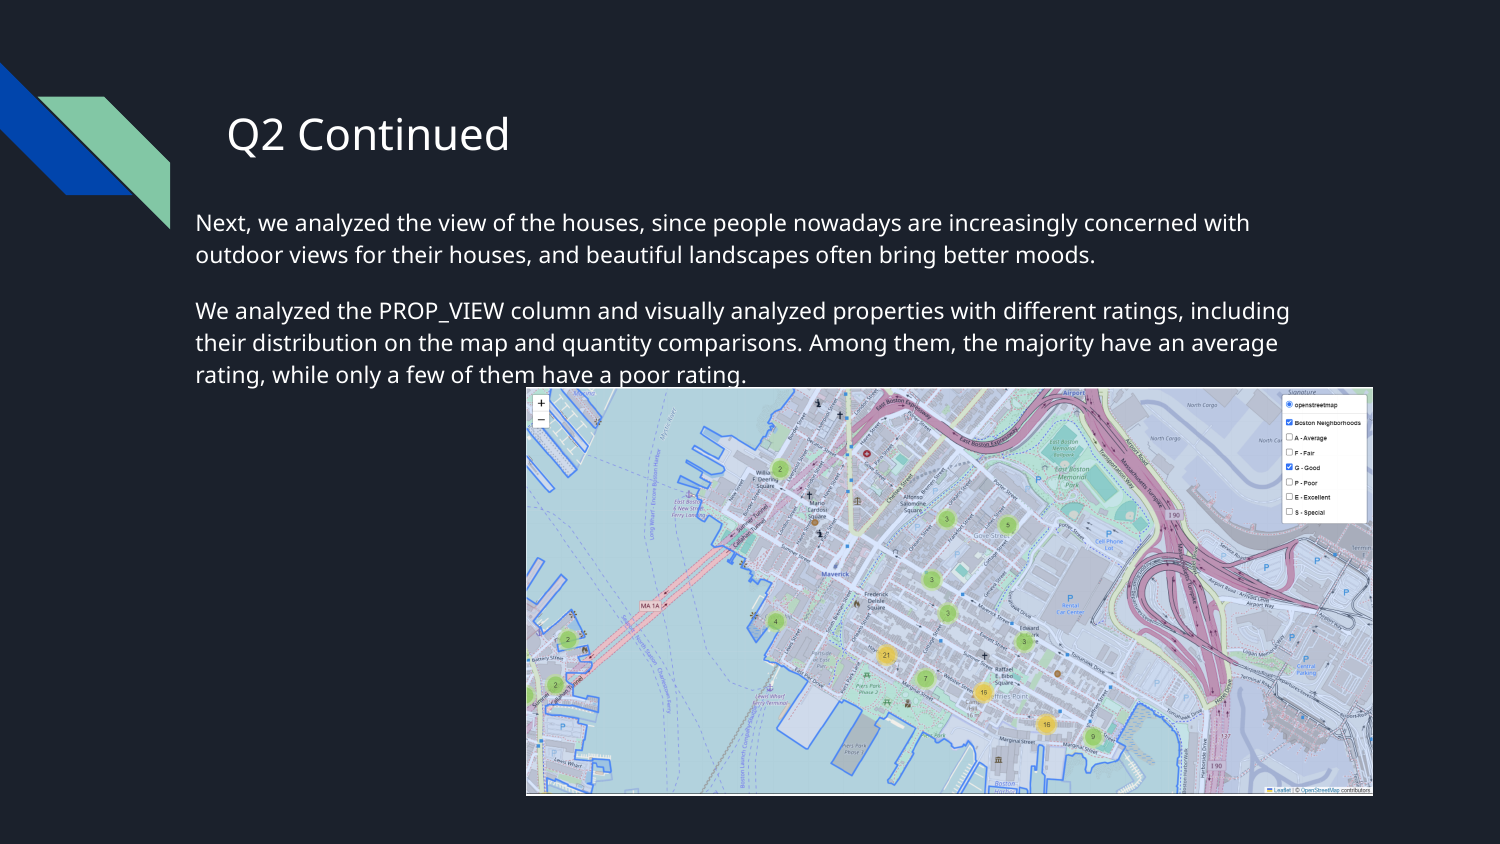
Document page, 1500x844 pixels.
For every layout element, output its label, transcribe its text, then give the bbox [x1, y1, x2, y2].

list Next, we analyzed the view of the houses, since people nowadays are increasingly concerned with outdoor views for their houses, and beautiful landscapes often bring better moods. We analyzed the PROP_VIEW column and visually analyzed properties with different ratings, including their distribution on the map and quantity comparisons. Among them, the majority have an average rating, while only a few of them have a poor rating. [180, 189, 1336, 668]
title Q2 Continued [211, 91, 1367, 196]
picture [526, 387, 1373, 797]
